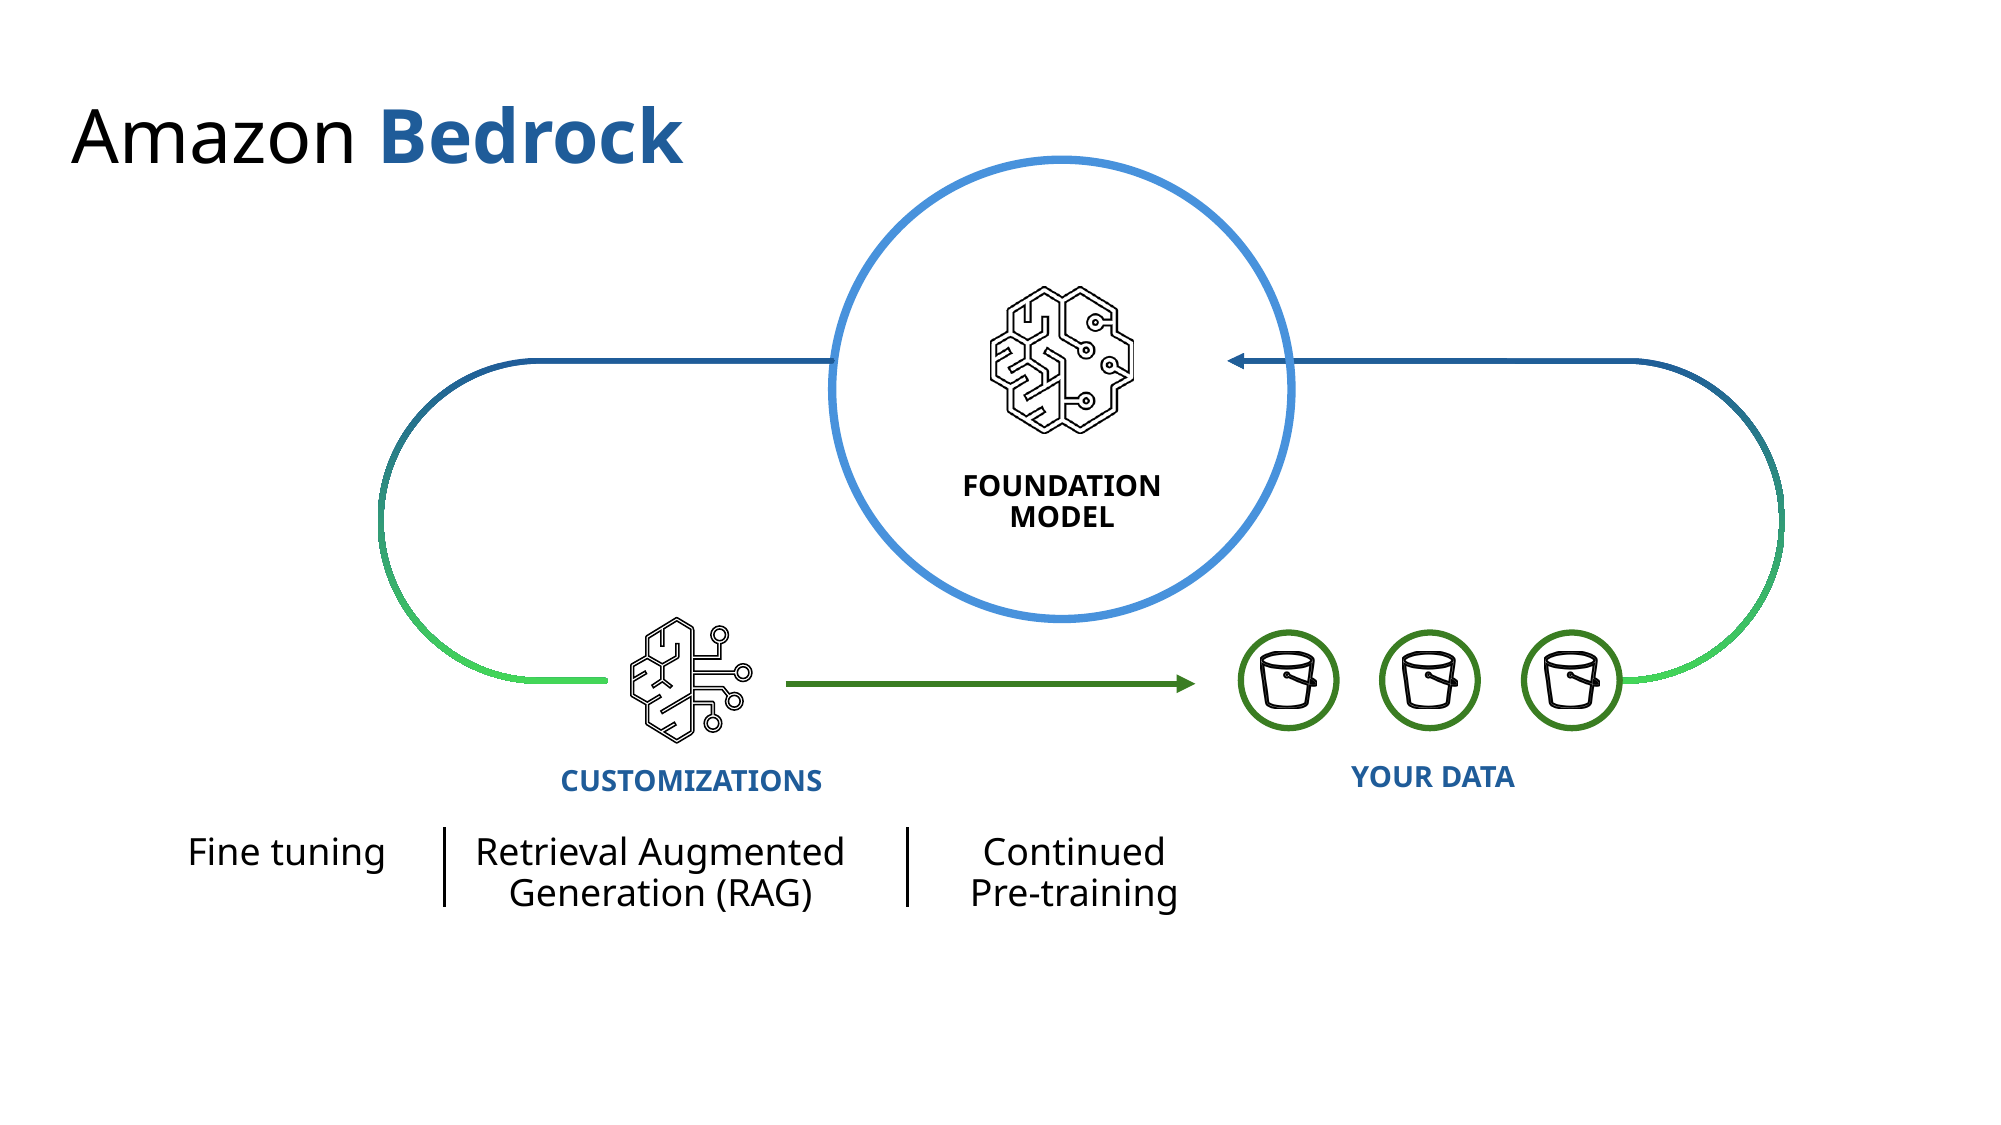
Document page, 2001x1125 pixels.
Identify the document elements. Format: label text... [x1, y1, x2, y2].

text_box [377, 357, 836, 665]
text_box [832, 159, 1292, 508]
text_box [898, 551, 1225, 620]
text_box [1290, 358, 1786, 684]
text_box Amazon Bedrock [0, 94, 769, 173]
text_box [870, 286, 1254, 543]
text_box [1234, 632, 1632, 835]
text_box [468, 617, 914, 824]
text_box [153, 825, 1196, 924]
